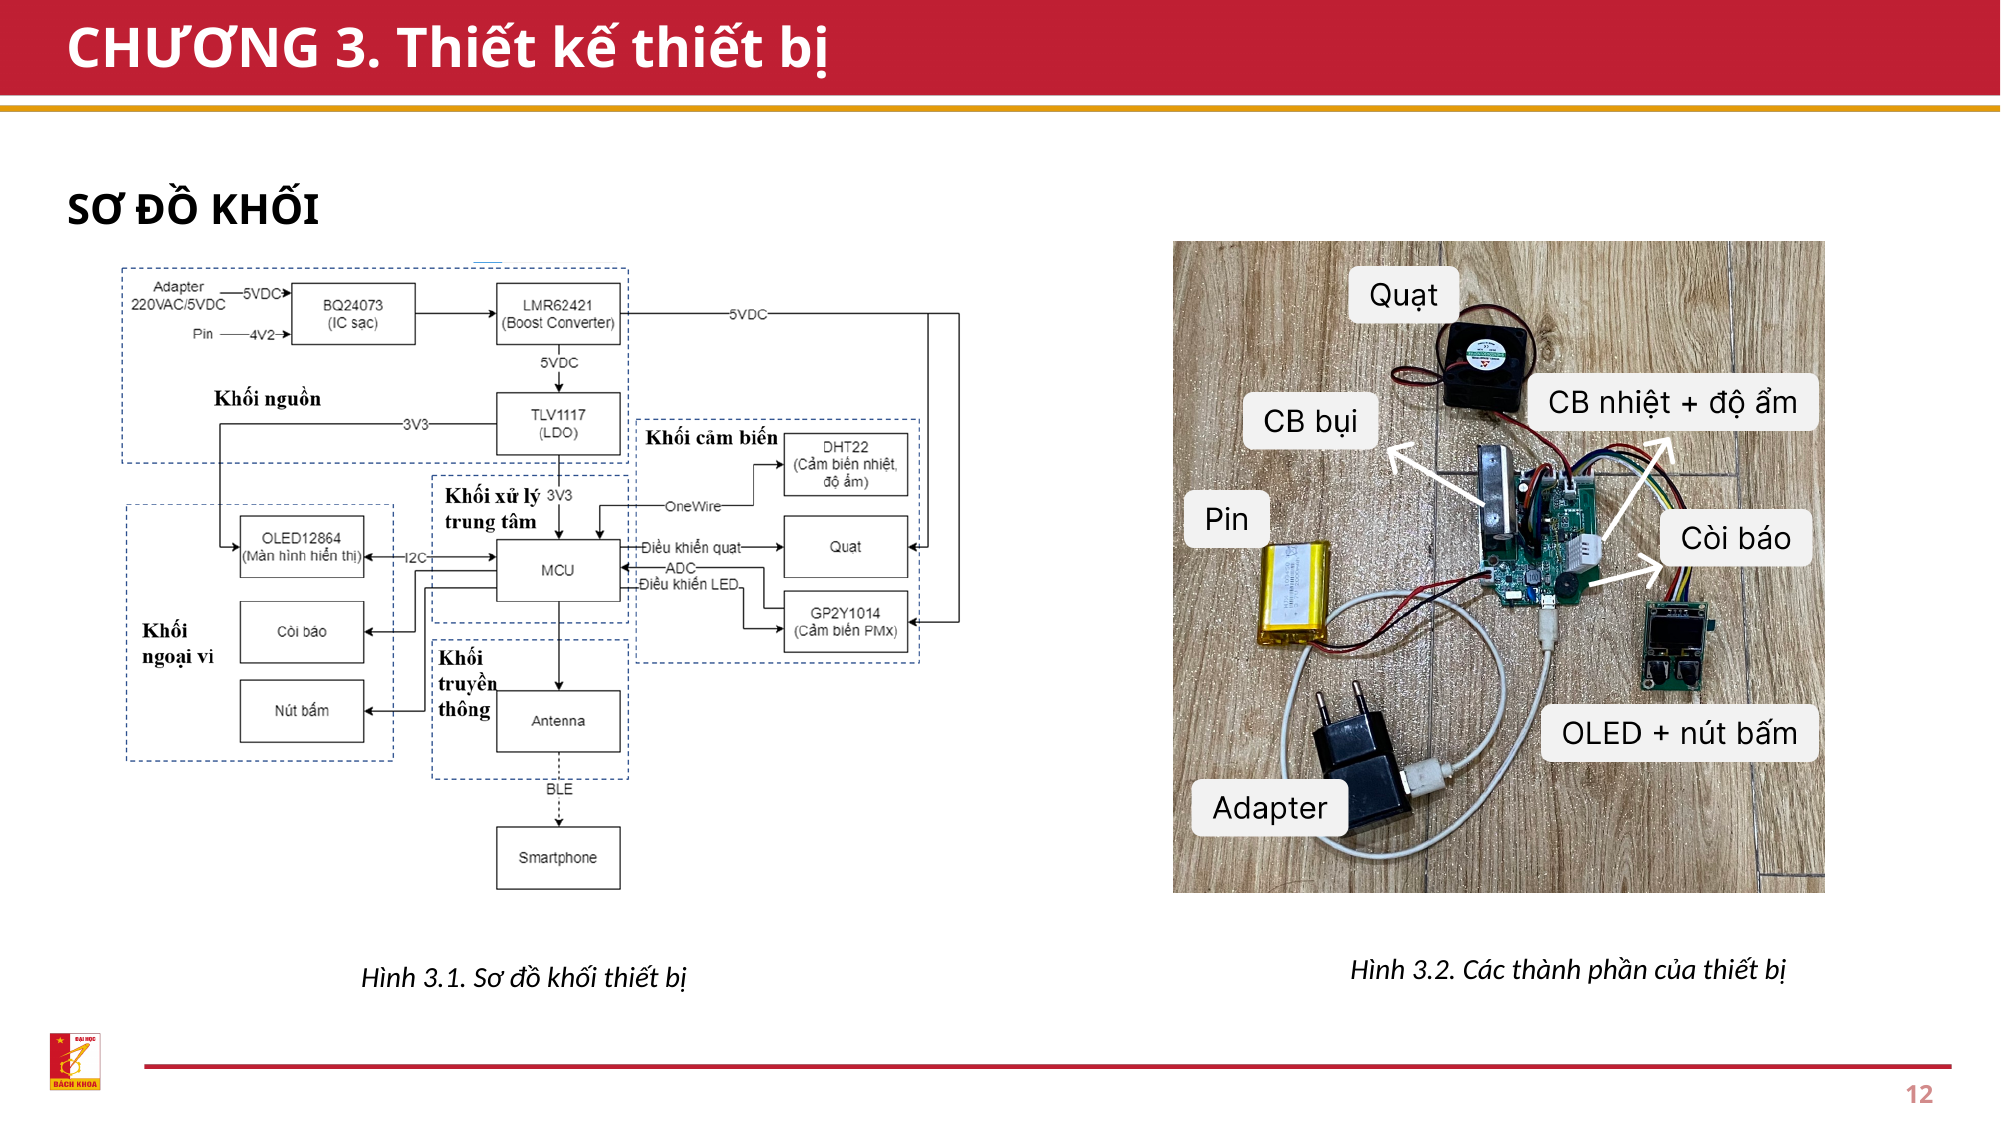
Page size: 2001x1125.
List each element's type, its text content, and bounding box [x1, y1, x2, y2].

text_box SƠ ĐỒ KHỐI [52, 175, 335, 241]
slide_number 12 [1498, 1065, 1949, 1125]
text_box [1173, 241, 1825, 994]
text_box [116, 262, 966, 999]
picture [0, 0, 2001, 1125]
title CHƯƠNG 3. Thiết kế thiết bị [51, 12, 1949, 87]
